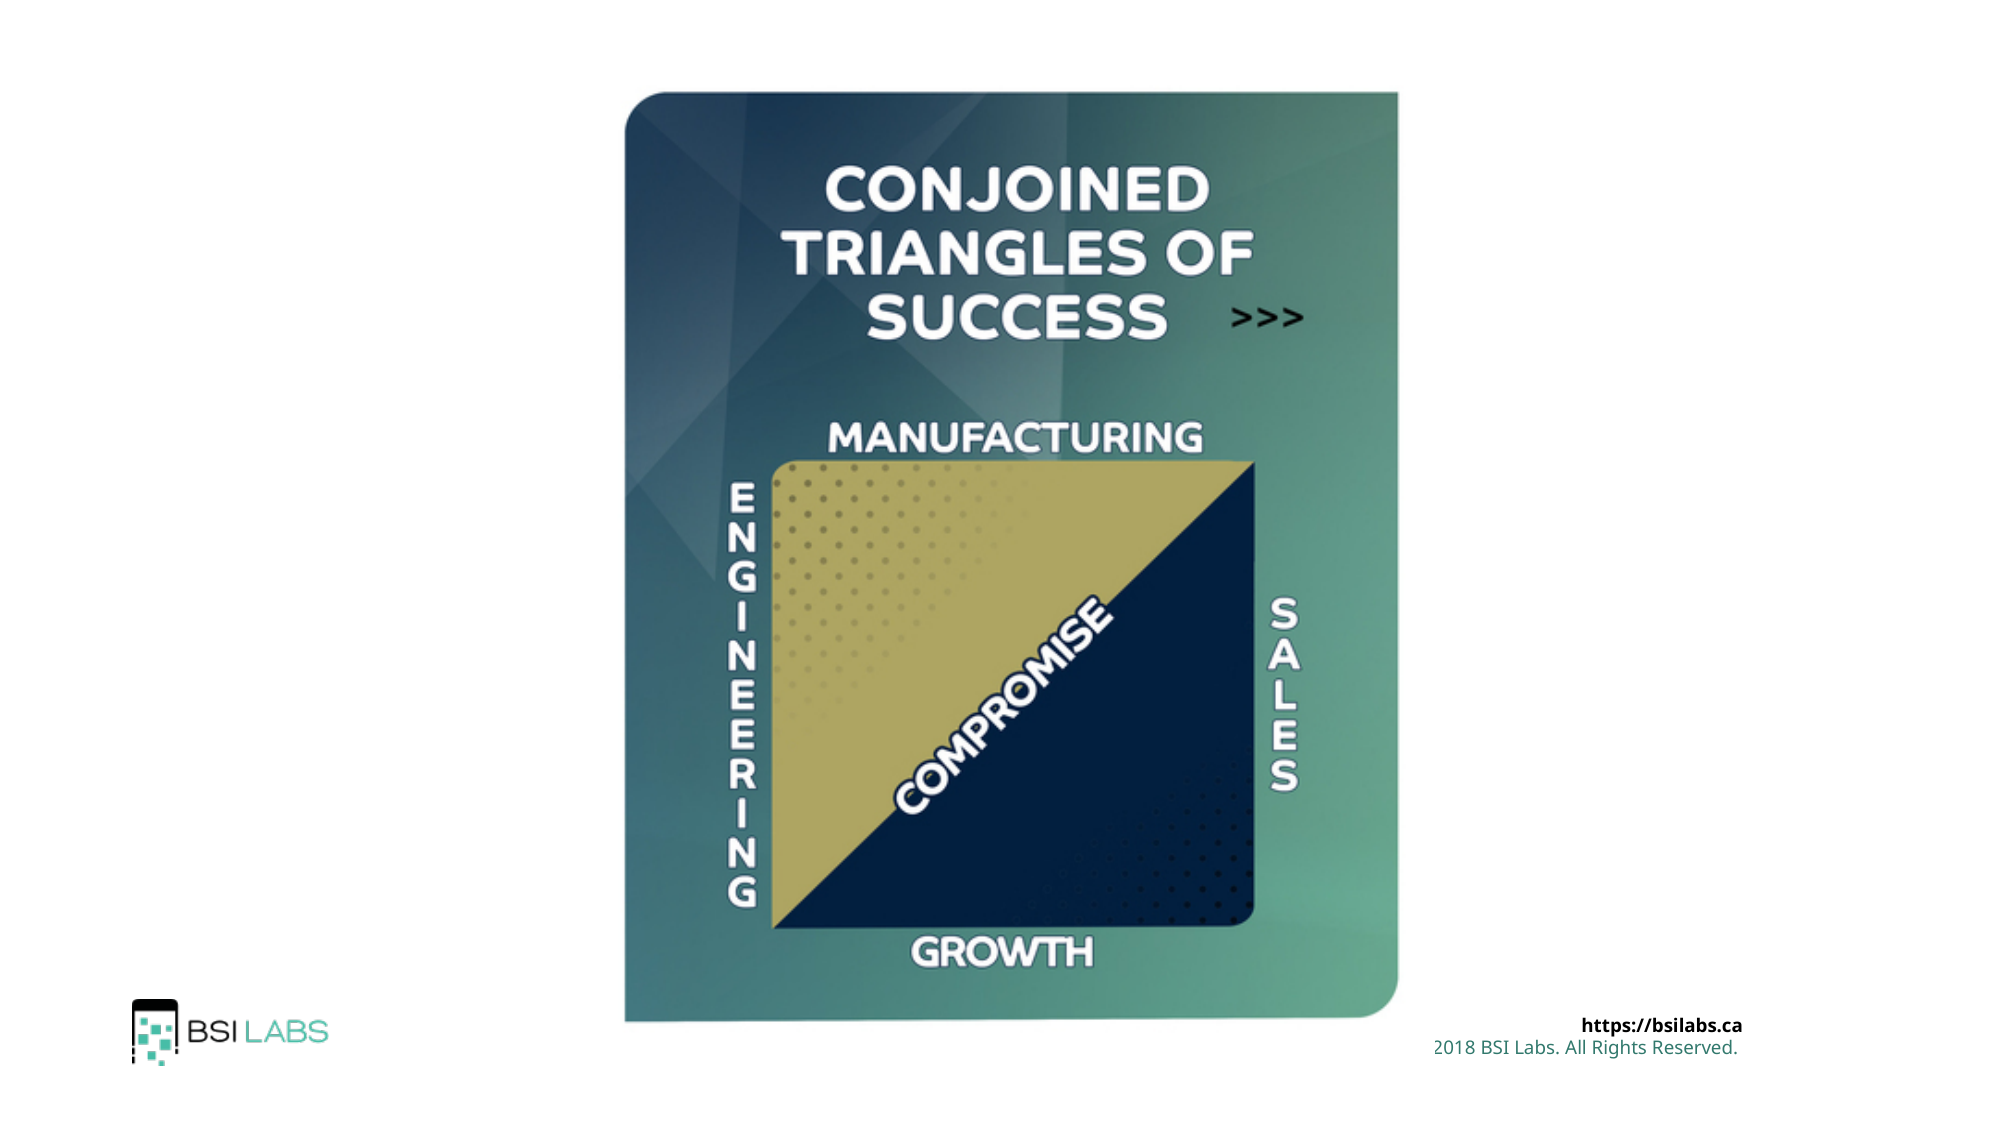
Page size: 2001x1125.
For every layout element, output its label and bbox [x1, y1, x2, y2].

picture [132, 999, 329, 1066]
picture [592, 57, 1435, 1068]
